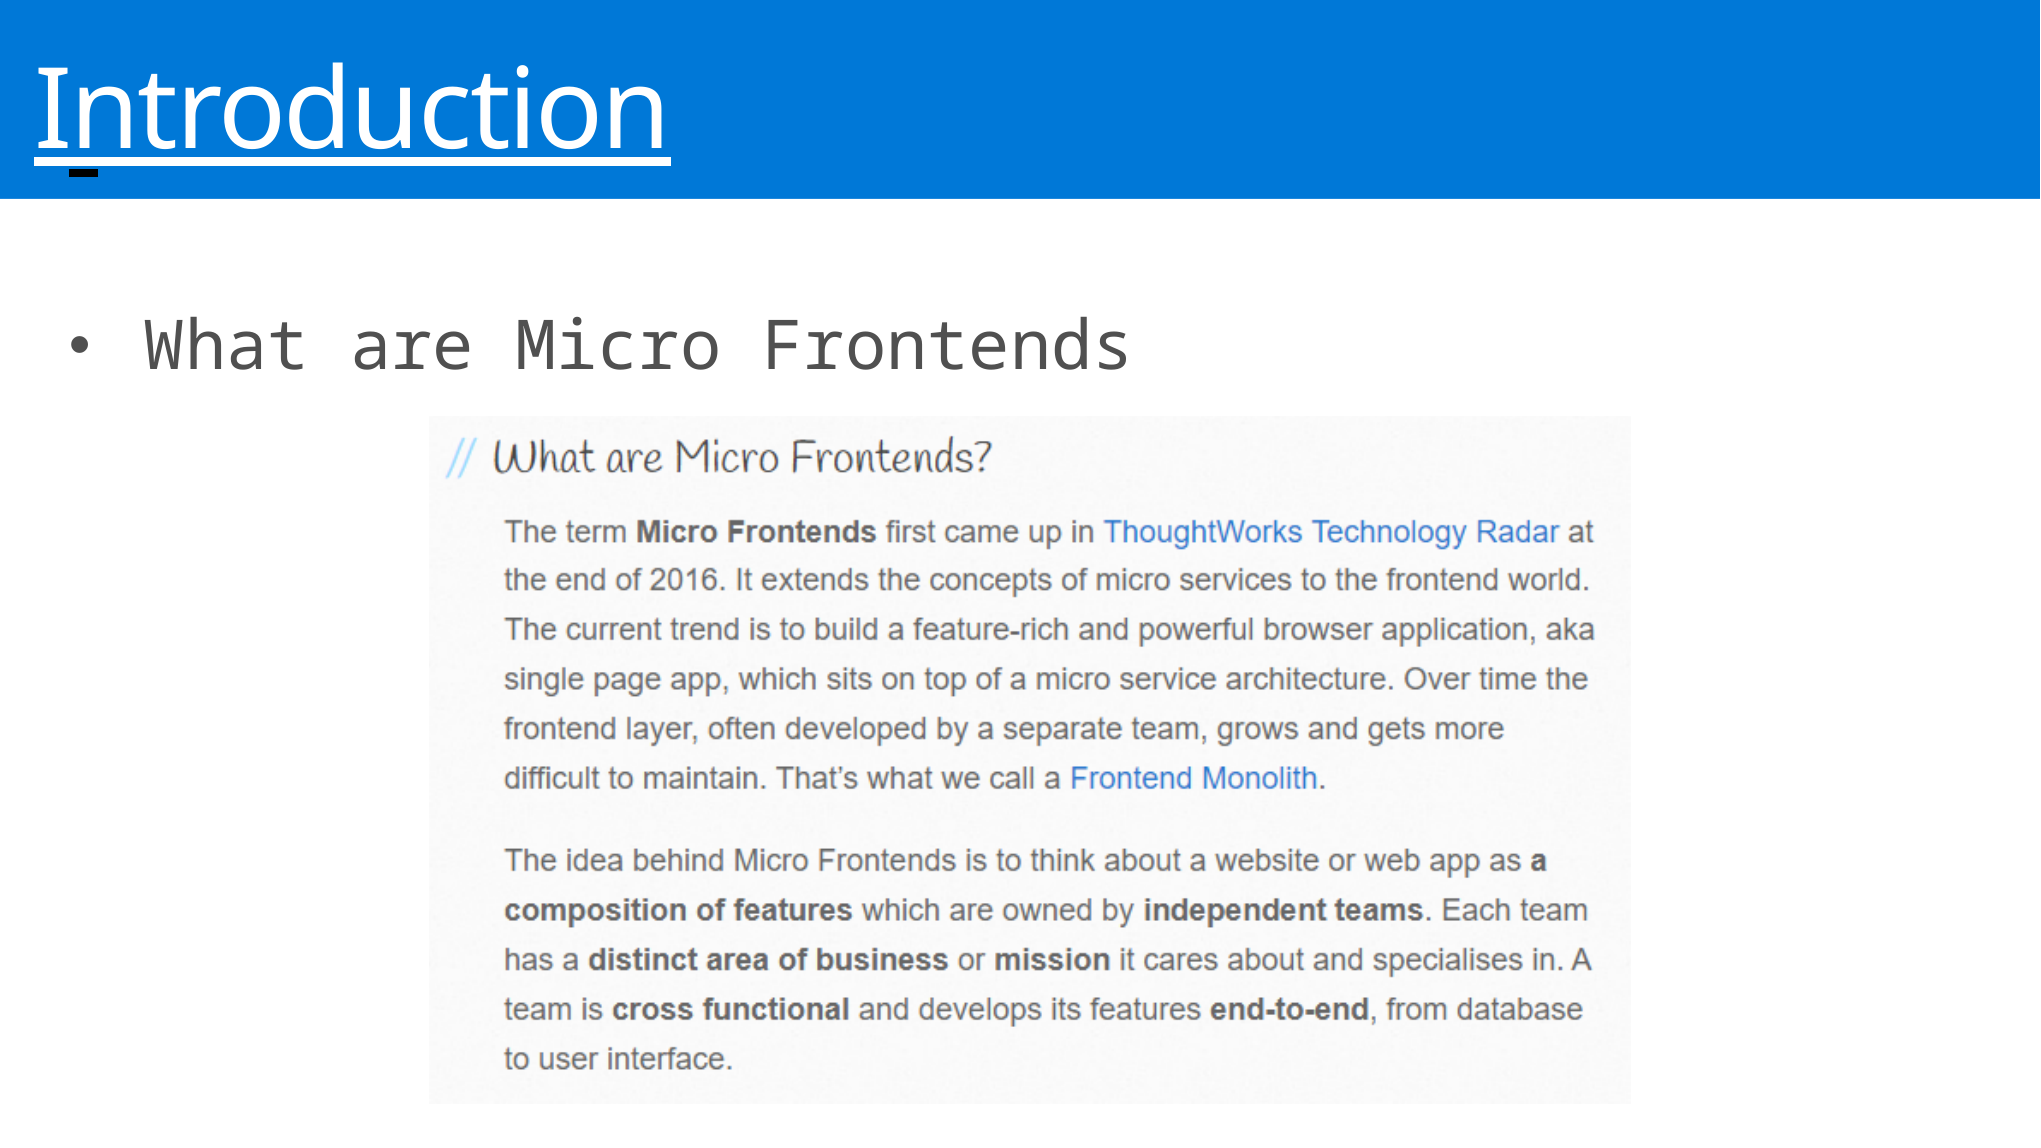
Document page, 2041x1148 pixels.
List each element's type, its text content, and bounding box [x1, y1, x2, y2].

text_box Introduction [4, 27, 702, 198]
picture [429, 416, 1631, 1105]
title [45, 48, 1996, 199]
list What are Micro Frontends [45, 199, 1996, 580]
